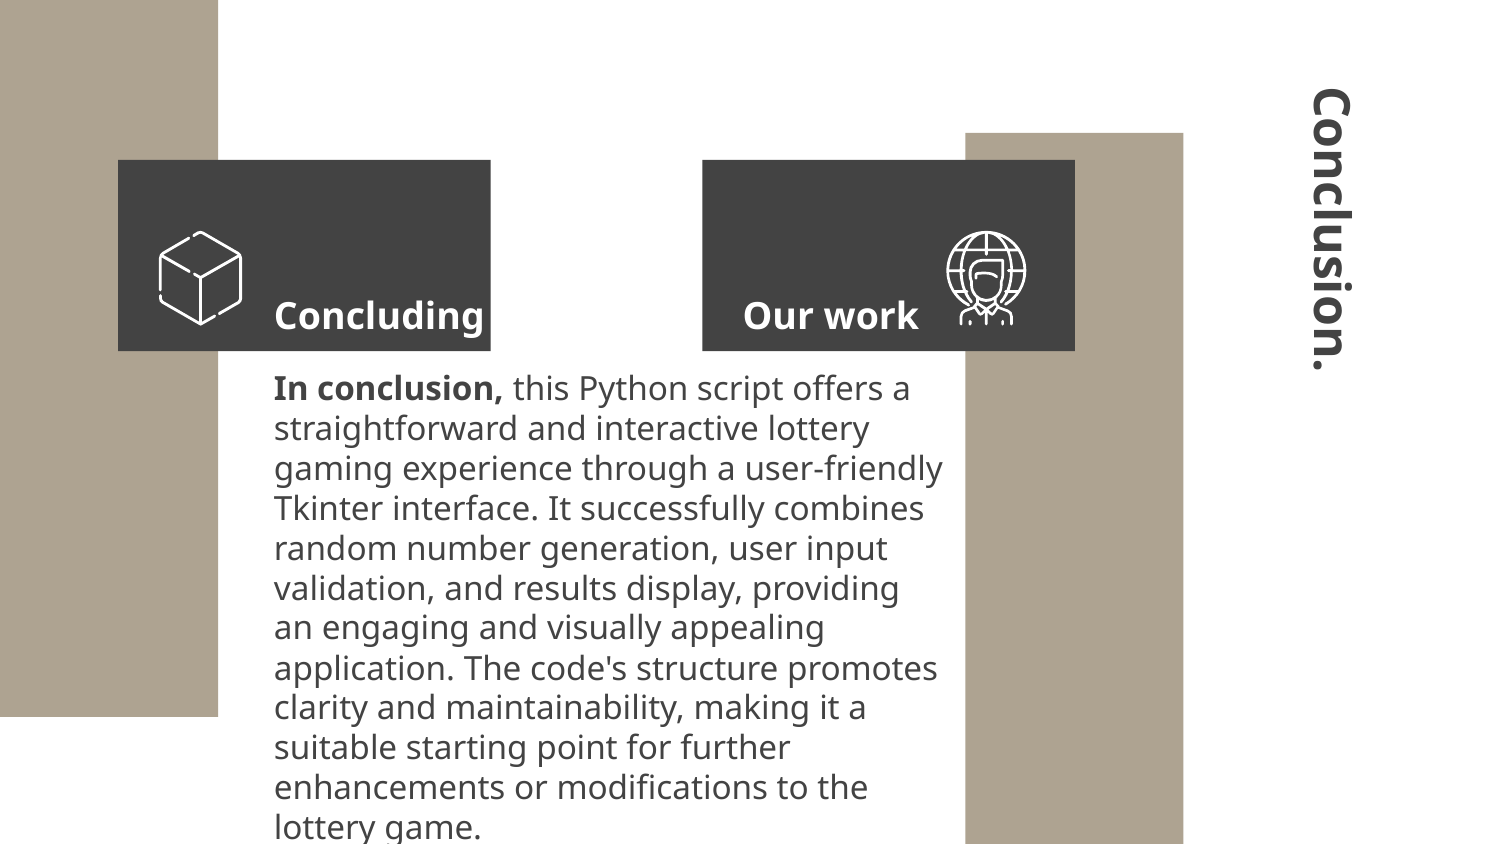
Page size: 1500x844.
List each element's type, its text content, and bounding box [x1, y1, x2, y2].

title Conclusion. [1294, 71, 1375, 473]
text_box [965, 132, 1184, 844]
text_box [118, 159, 491, 352]
title Concluding [259, 289, 689, 353]
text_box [946, 230, 1027, 326]
title Our work [689, 289, 935, 353]
subtitle In conclusion, this Python script offers a straightforward and interactive lottery gaming experience through a user-friendly Tkinter interface. It successfully combines random number generation, user input validation, and results display, providing an engaging and visually appealing application. The code's structure promotes clarity and maintainability, making it a suitable starting point for further enhancements or modifications to the lottery game. [259, 352, 961, 762]
text_box [702, 159, 1075, 352]
text_box [0, 0, 219, 717]
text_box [158, 230, 243, 326]
